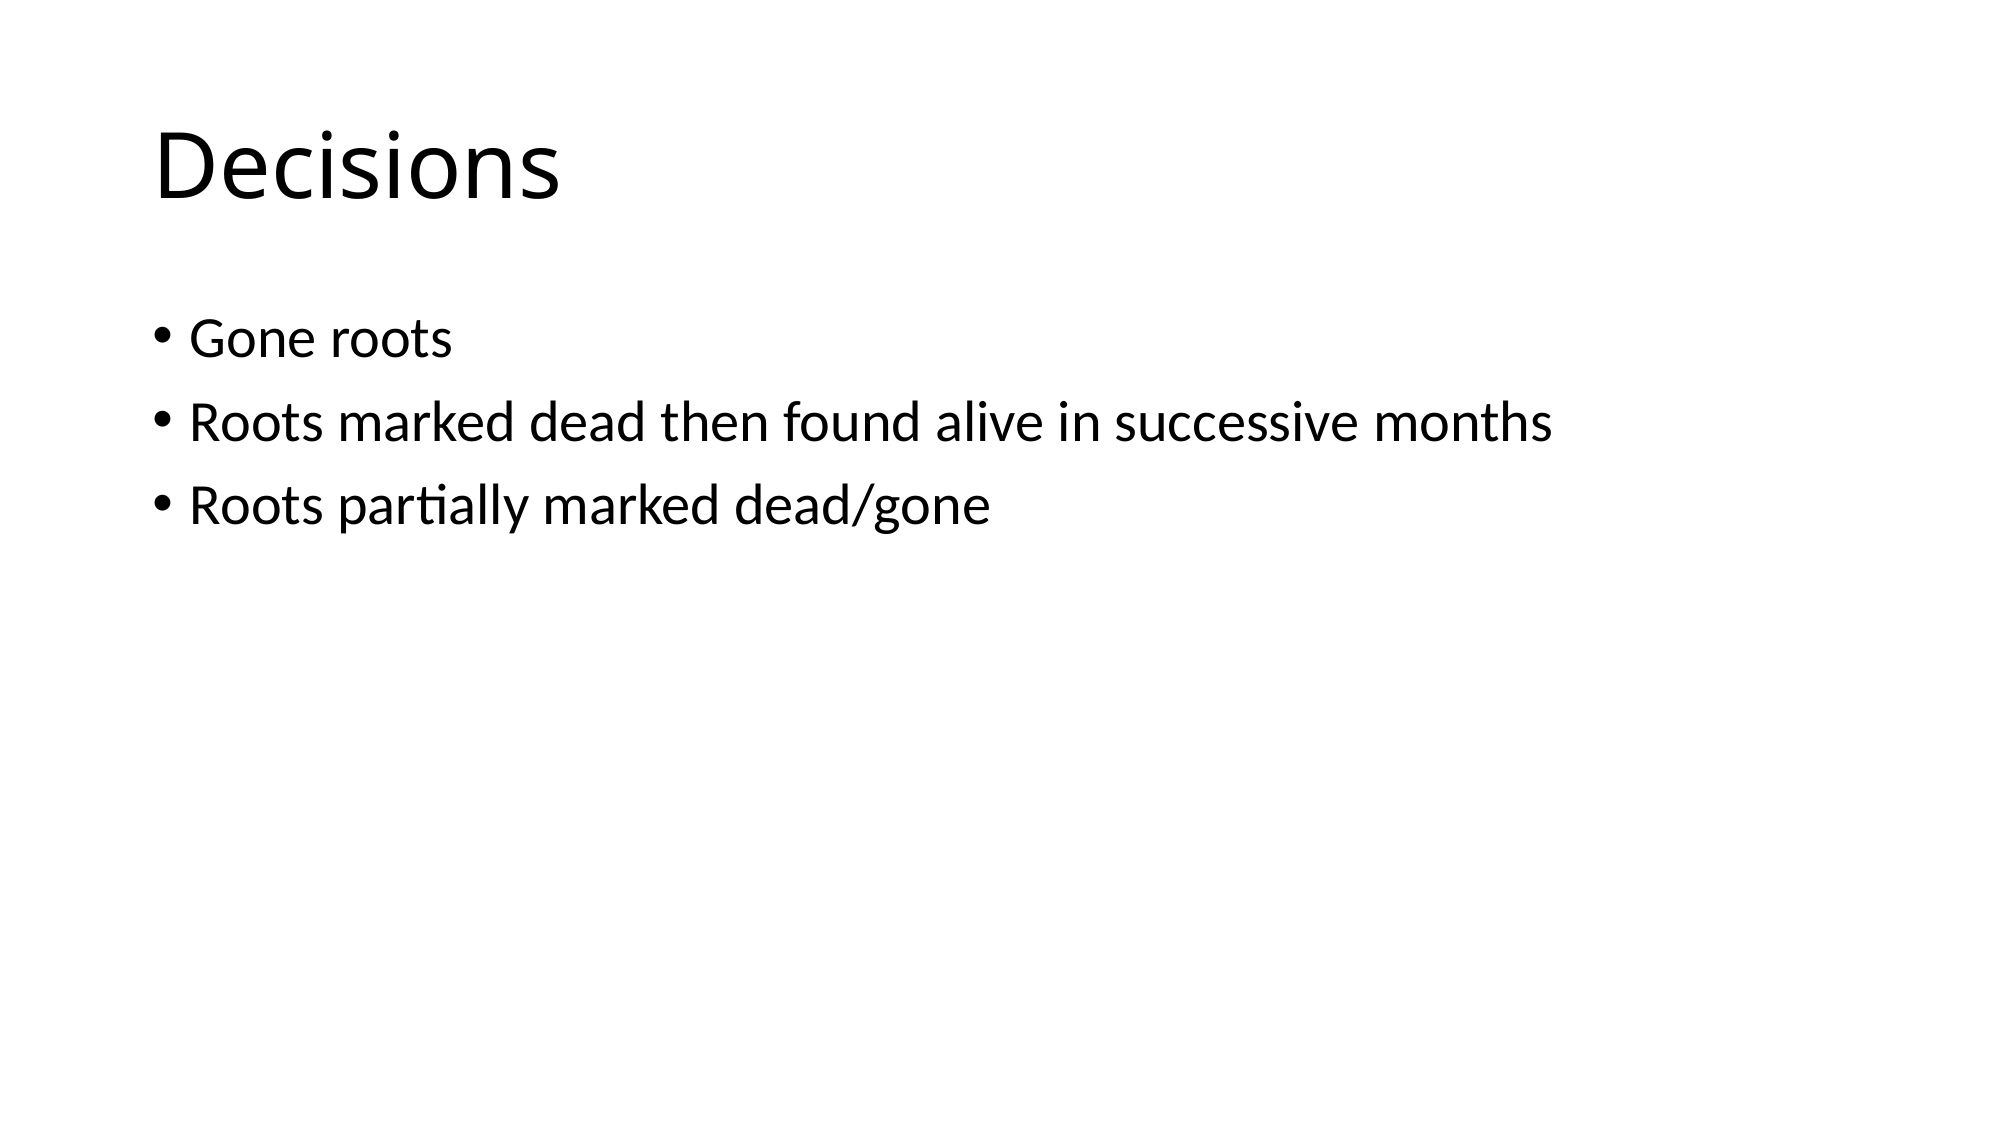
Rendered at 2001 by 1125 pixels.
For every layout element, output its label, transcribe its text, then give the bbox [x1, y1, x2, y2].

list Gone roots Roots marked dead then found alive in successive months Roots partially marked dead/gone [137, 299, 1863, 1014]
title Decisions [137, 59, 1863, 278]
